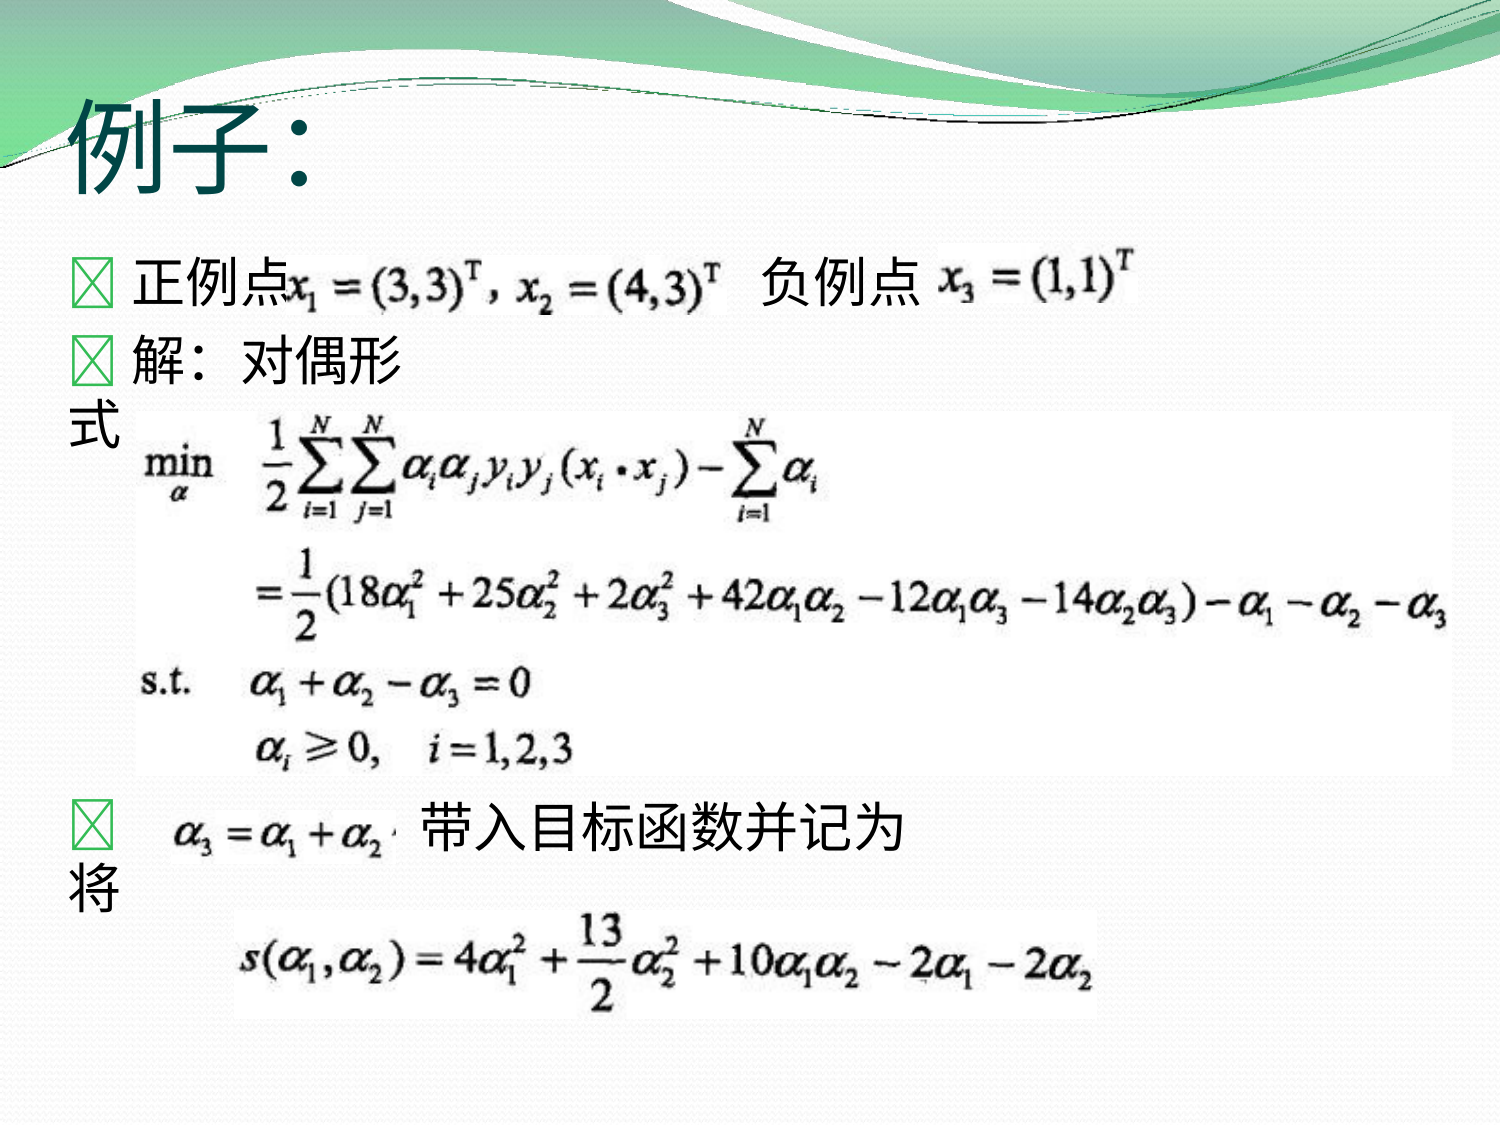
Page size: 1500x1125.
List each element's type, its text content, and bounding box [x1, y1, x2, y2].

picture [0, 0, 1500, 1125]
text_box 带入目标函数并记为 [417, 791, 909, 859]
text_box 负例点 [757, 246, 924, 313]
text_box 正例点 解：对偶形式 [65, 232, 447, 456]
text_box 将 [65, 791, 176, 920]
title 例子： [62, 80, 380, 270]
